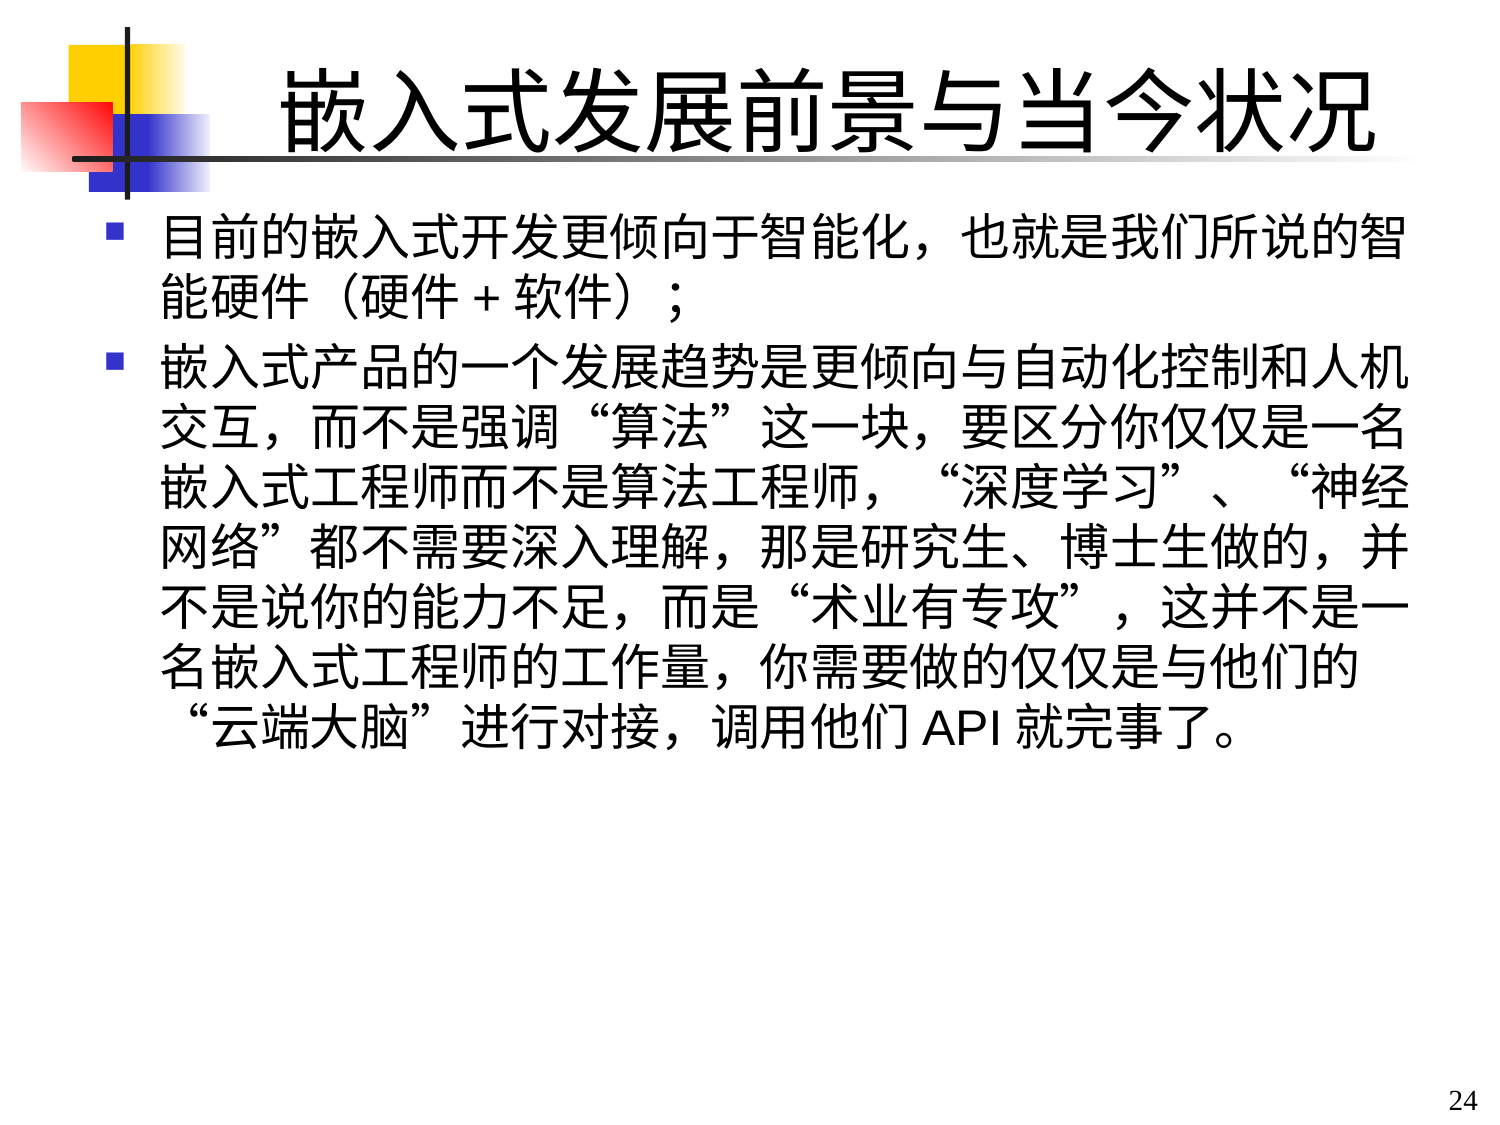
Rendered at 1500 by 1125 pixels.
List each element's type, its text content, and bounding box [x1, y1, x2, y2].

title 嵌入式发展前景与当今状况 [188, 16, 1468, 172]
list 目前的嵌入式开发更倾向于智能化，也就是我们所说的智能硬件（硬件+软件）； 嵌入式产品的一个发展趋势是更倾向与自动化控制和人机交互，而不是强调“算法”这一块，要区分你仅仅是一名嵌入式工程师而不是算法工程师，“深度学习”、“神经网络”都不需要深入理解，那是研究生、博士生做的，并不是说你的能力不足，而是“术业有专攻”，这并不是一名嵌入式工程师的工作量，你需要做的仅仅是与他们的“云端大脑”进行对接，调用他们API就完事了。 [88, 197, 1470, 1007]
